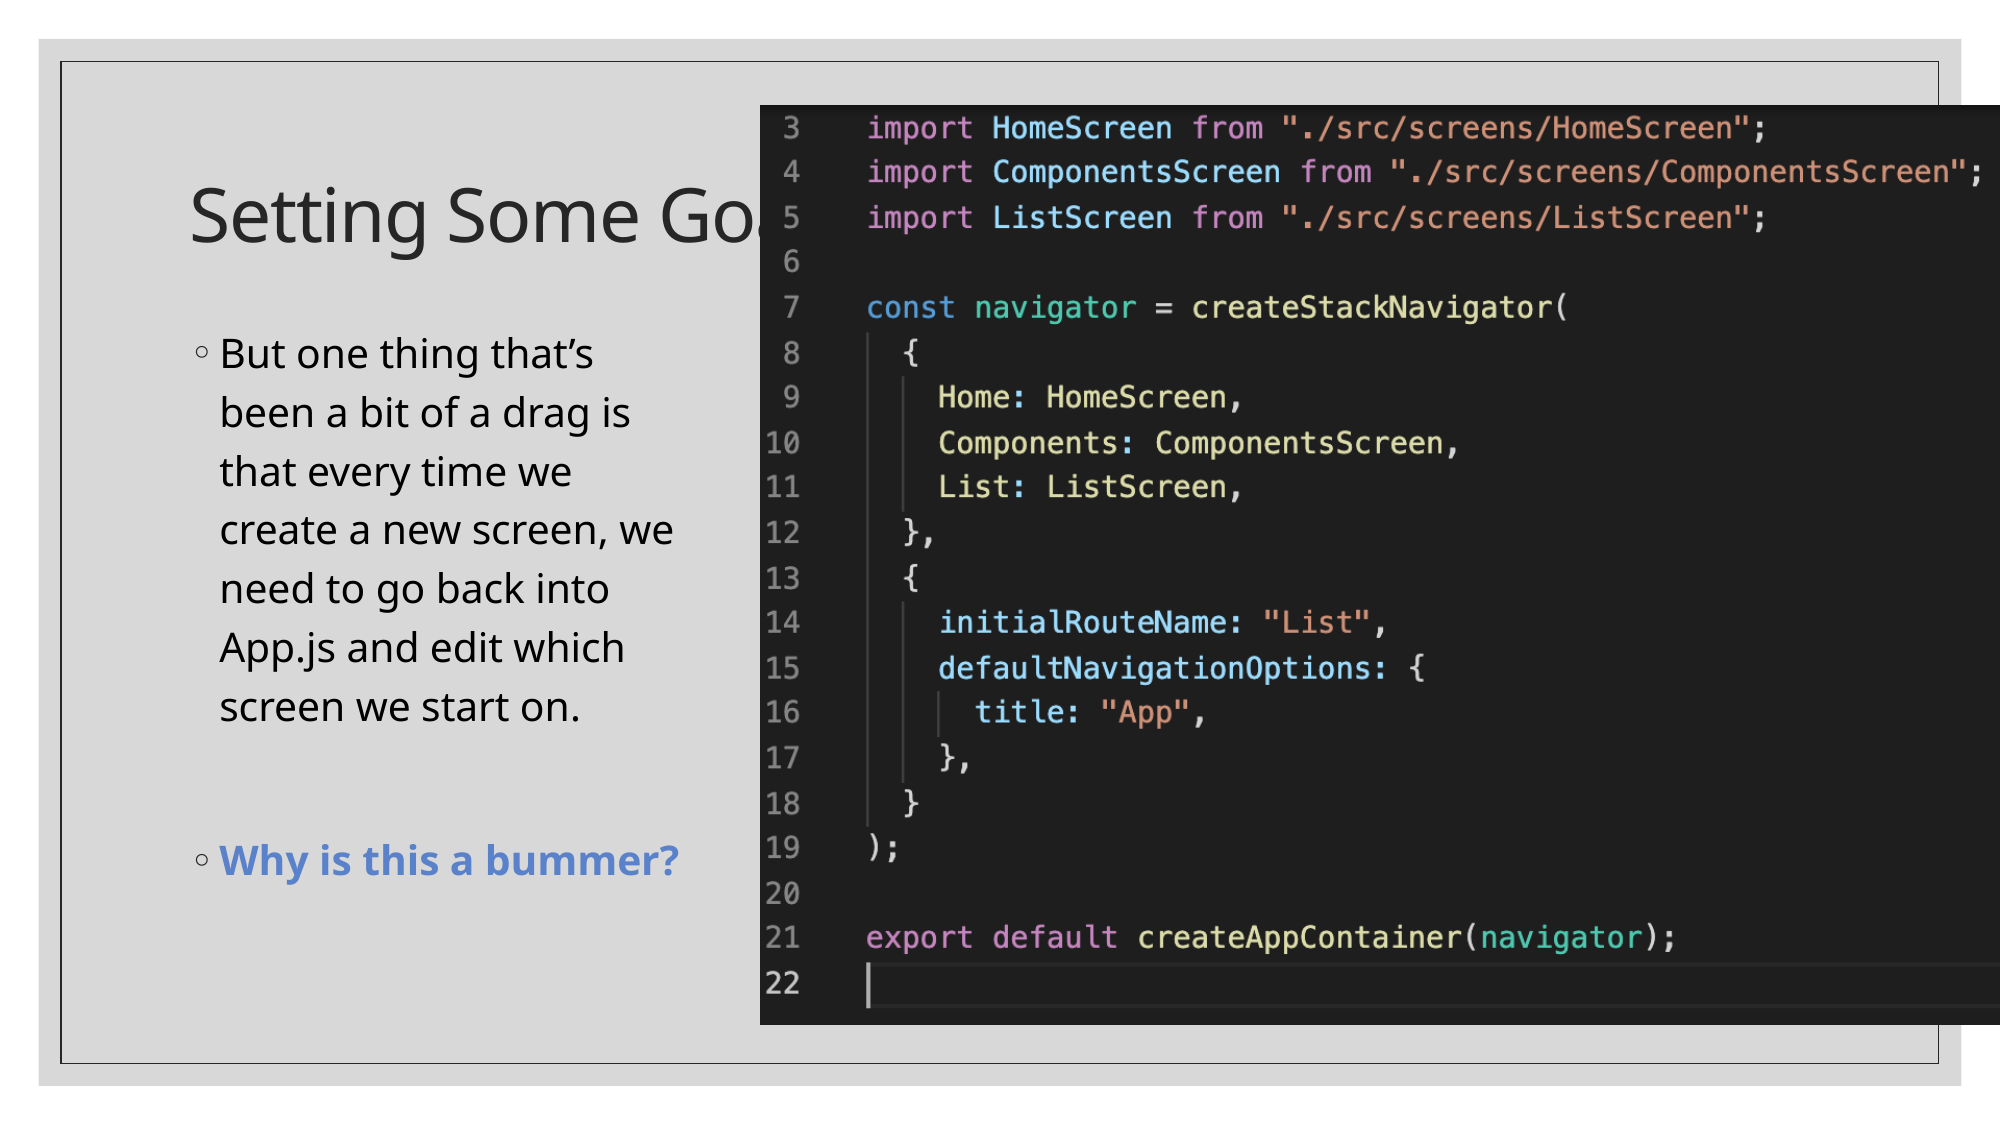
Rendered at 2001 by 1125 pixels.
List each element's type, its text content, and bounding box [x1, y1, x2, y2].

list But one thing that’s been a bit of a drag is that every time we create a new screen, we need to go back into App.js and edit which screen we start on. Why is this a bummer? [174, 310, 705, 942]
picture [760, 105, 2000, 1025]
title Setting Some Goals [174, 105, 755, 331]
